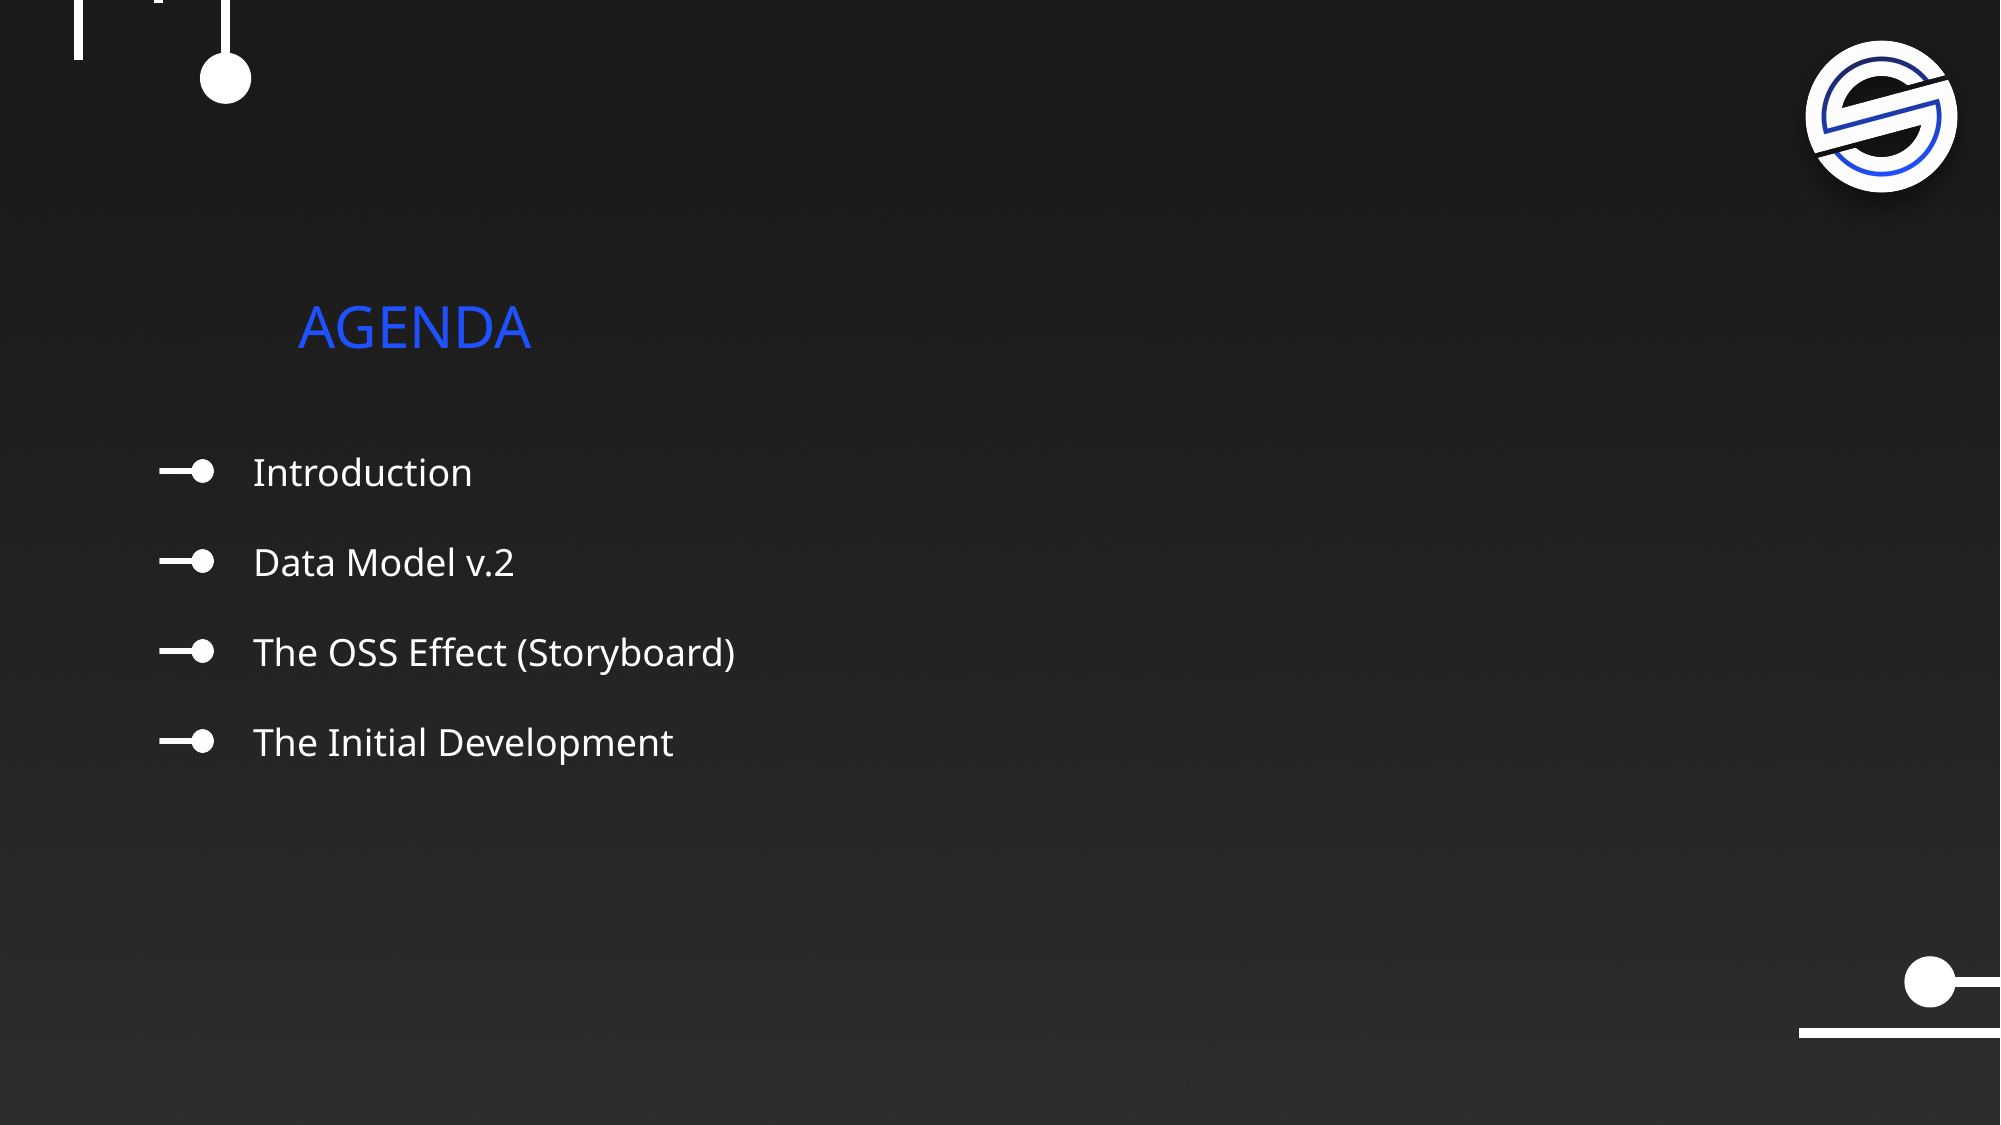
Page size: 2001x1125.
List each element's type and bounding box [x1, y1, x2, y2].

text_box [199, 0, 252, 104]
picture [0, 0, 2000, 1125]
text_box [1798, 1033, 2000, 1092]
